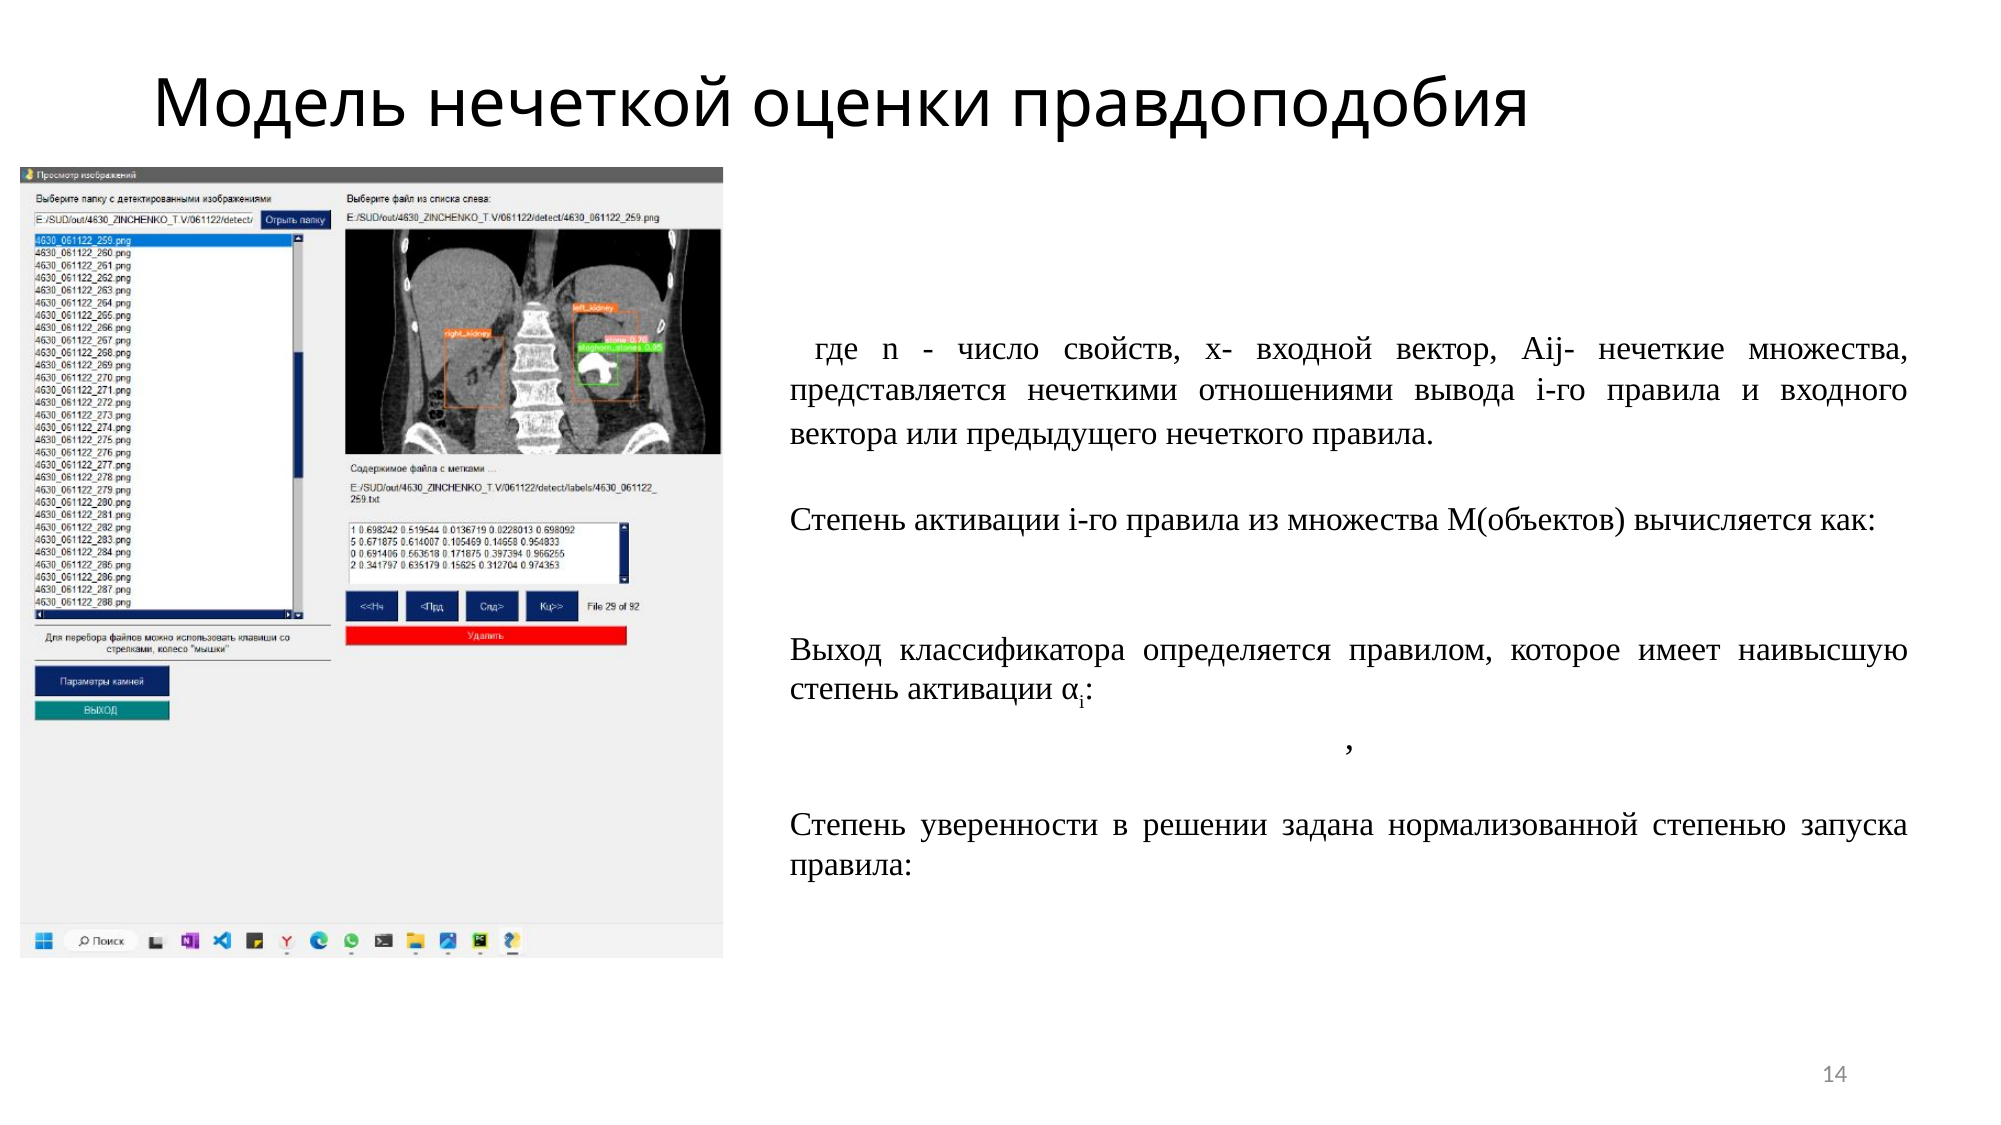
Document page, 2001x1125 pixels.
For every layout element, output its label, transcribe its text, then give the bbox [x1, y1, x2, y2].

picture [19, 166, 724, 958]
title Модель нечеткой оценки правдоподобия [137, 59, 1863, 149]
slide_number 14 [1412, 1042, 1863, 1103]
